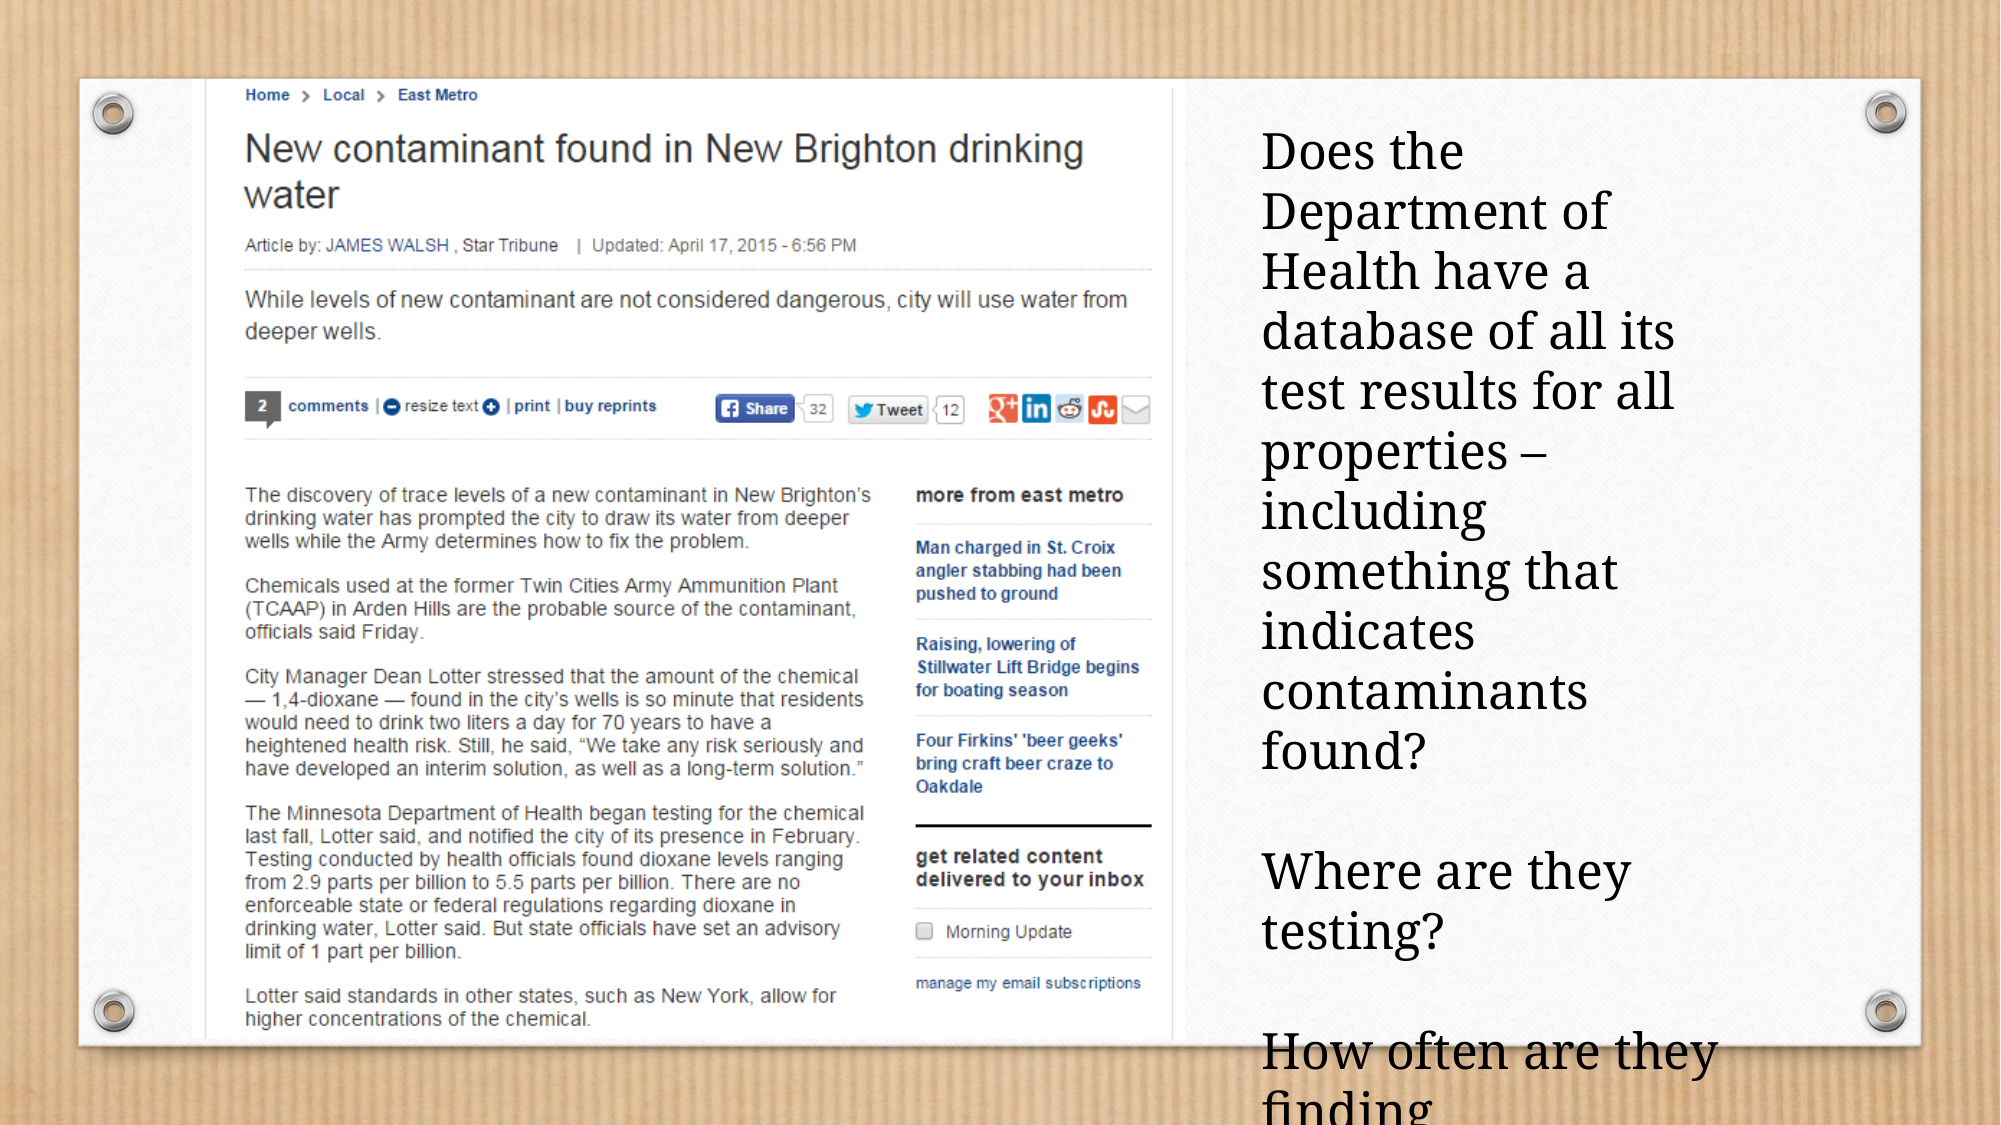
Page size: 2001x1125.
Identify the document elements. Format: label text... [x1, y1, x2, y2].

text_box Does the Department of Health have a database of all its test results for all properties – including something that indicates contaminants found? Where are they testing? How often are they finding contaminants (and where)? [1247, 111, 1753, 1125]
picture [0, 0, 2001, 1125]
